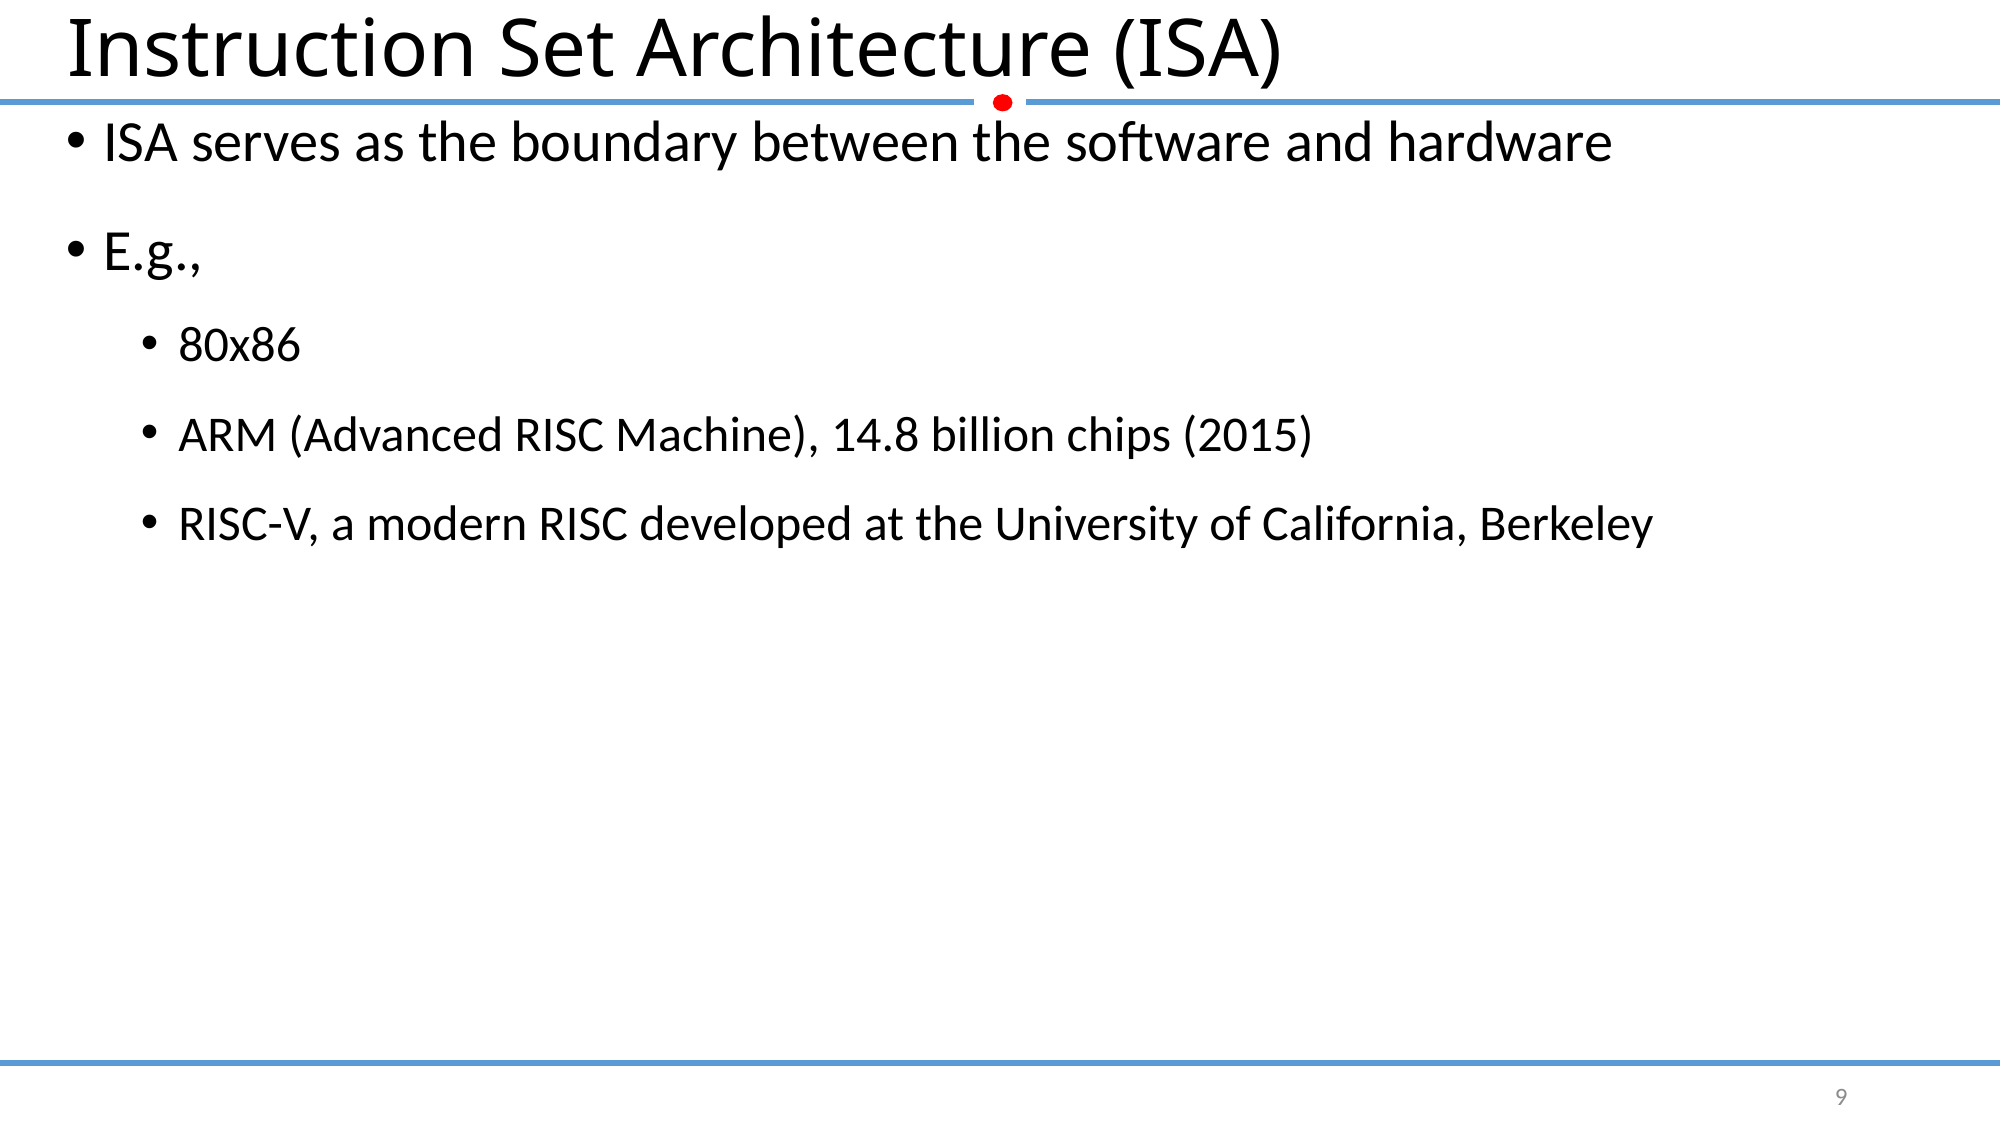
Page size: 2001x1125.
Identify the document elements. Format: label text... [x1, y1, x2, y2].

list ISA serves as the boundary between the software and hardware E.g., 80x86 ARM (Advanced RISC Machine), 14.8 billion chips (2015) RISC-V, a modern RISC developed at the University of California, Berkeley [50, 103, 1953, 1062]
title Instruction Set Architecture (ISA) [52, 0, 1955, 102]
slide_number 9 [1412, 1065, 1863, 1125]
